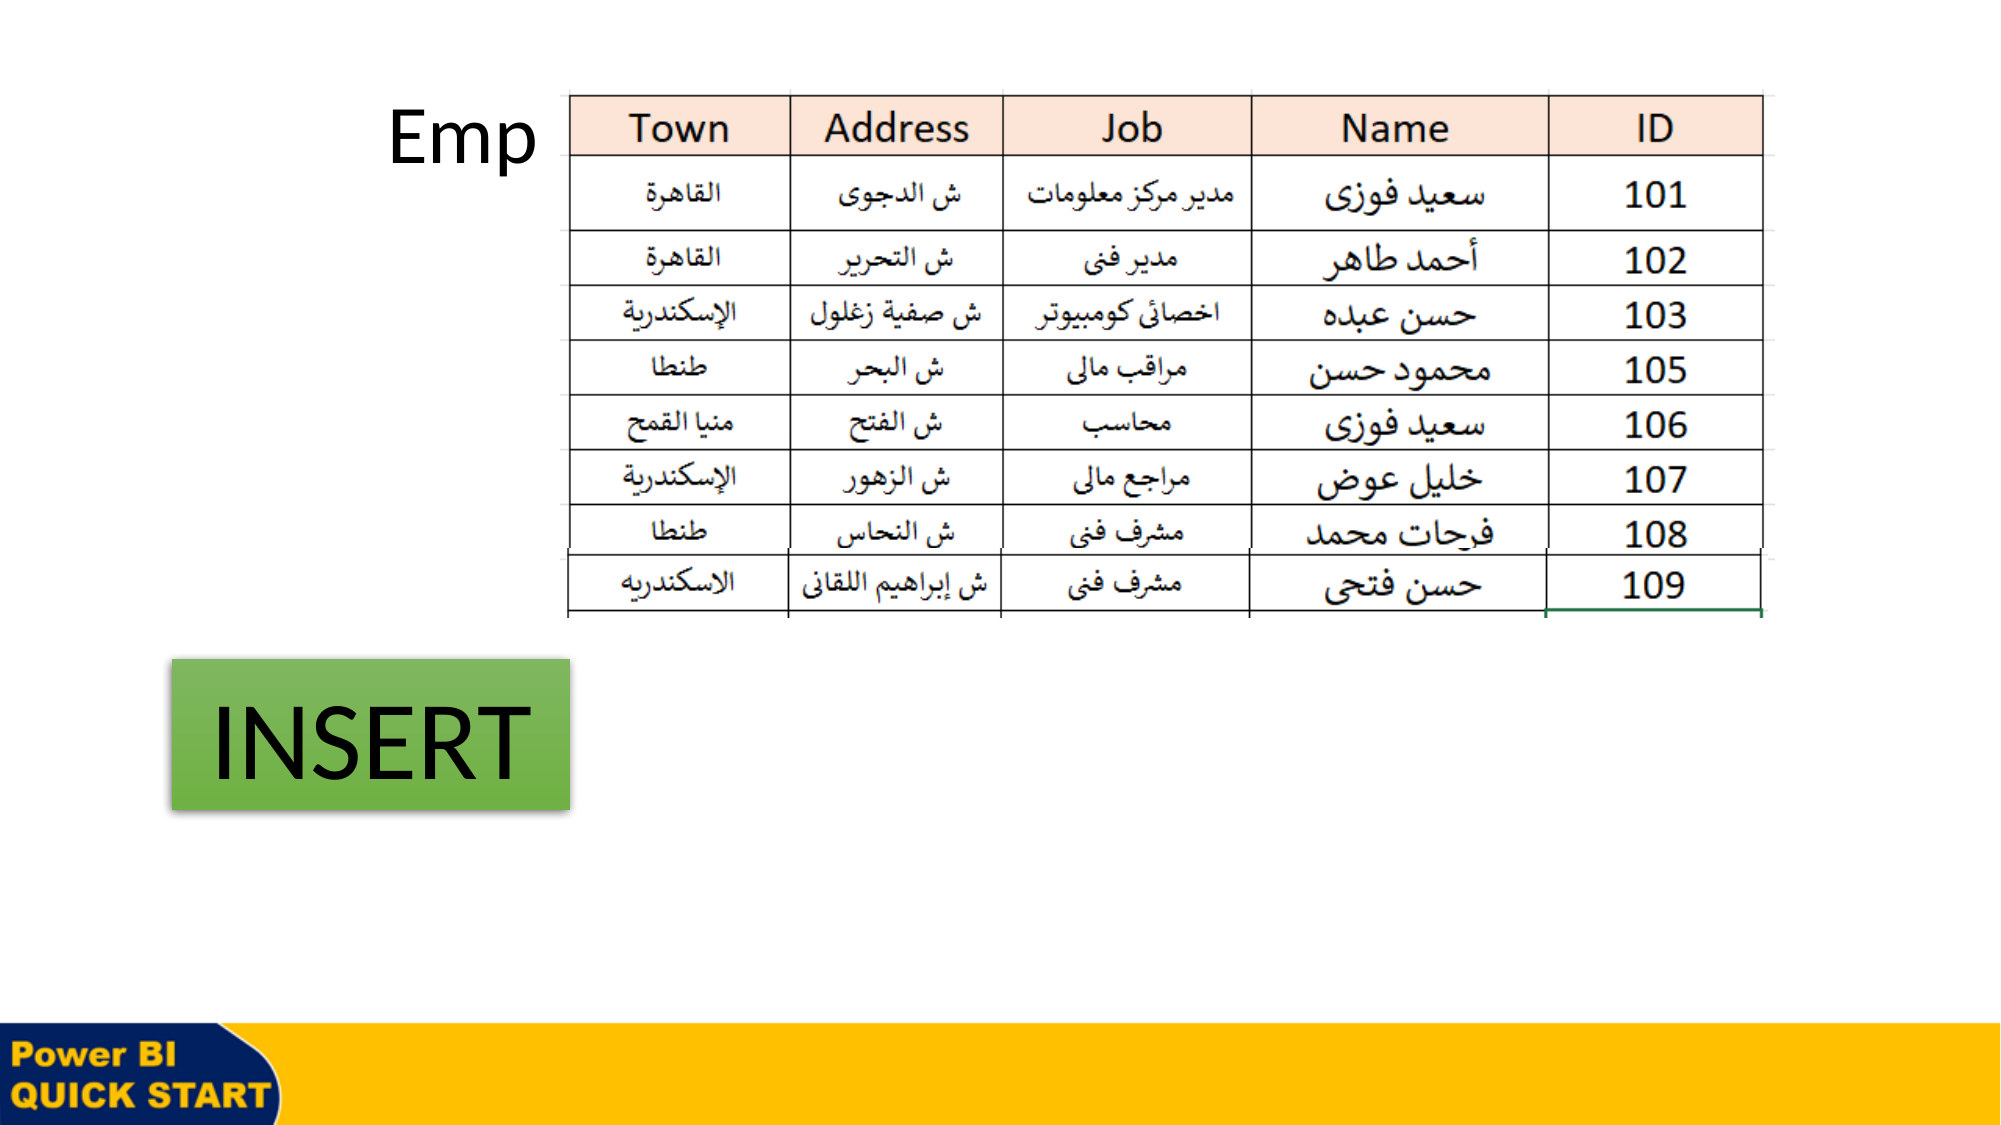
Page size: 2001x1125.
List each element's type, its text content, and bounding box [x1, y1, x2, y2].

text_box Emp [371, 72, 554, 188]
text_box INSERT [172, 659, 570, 810]
picture [0, 0, 2001, 1125]
